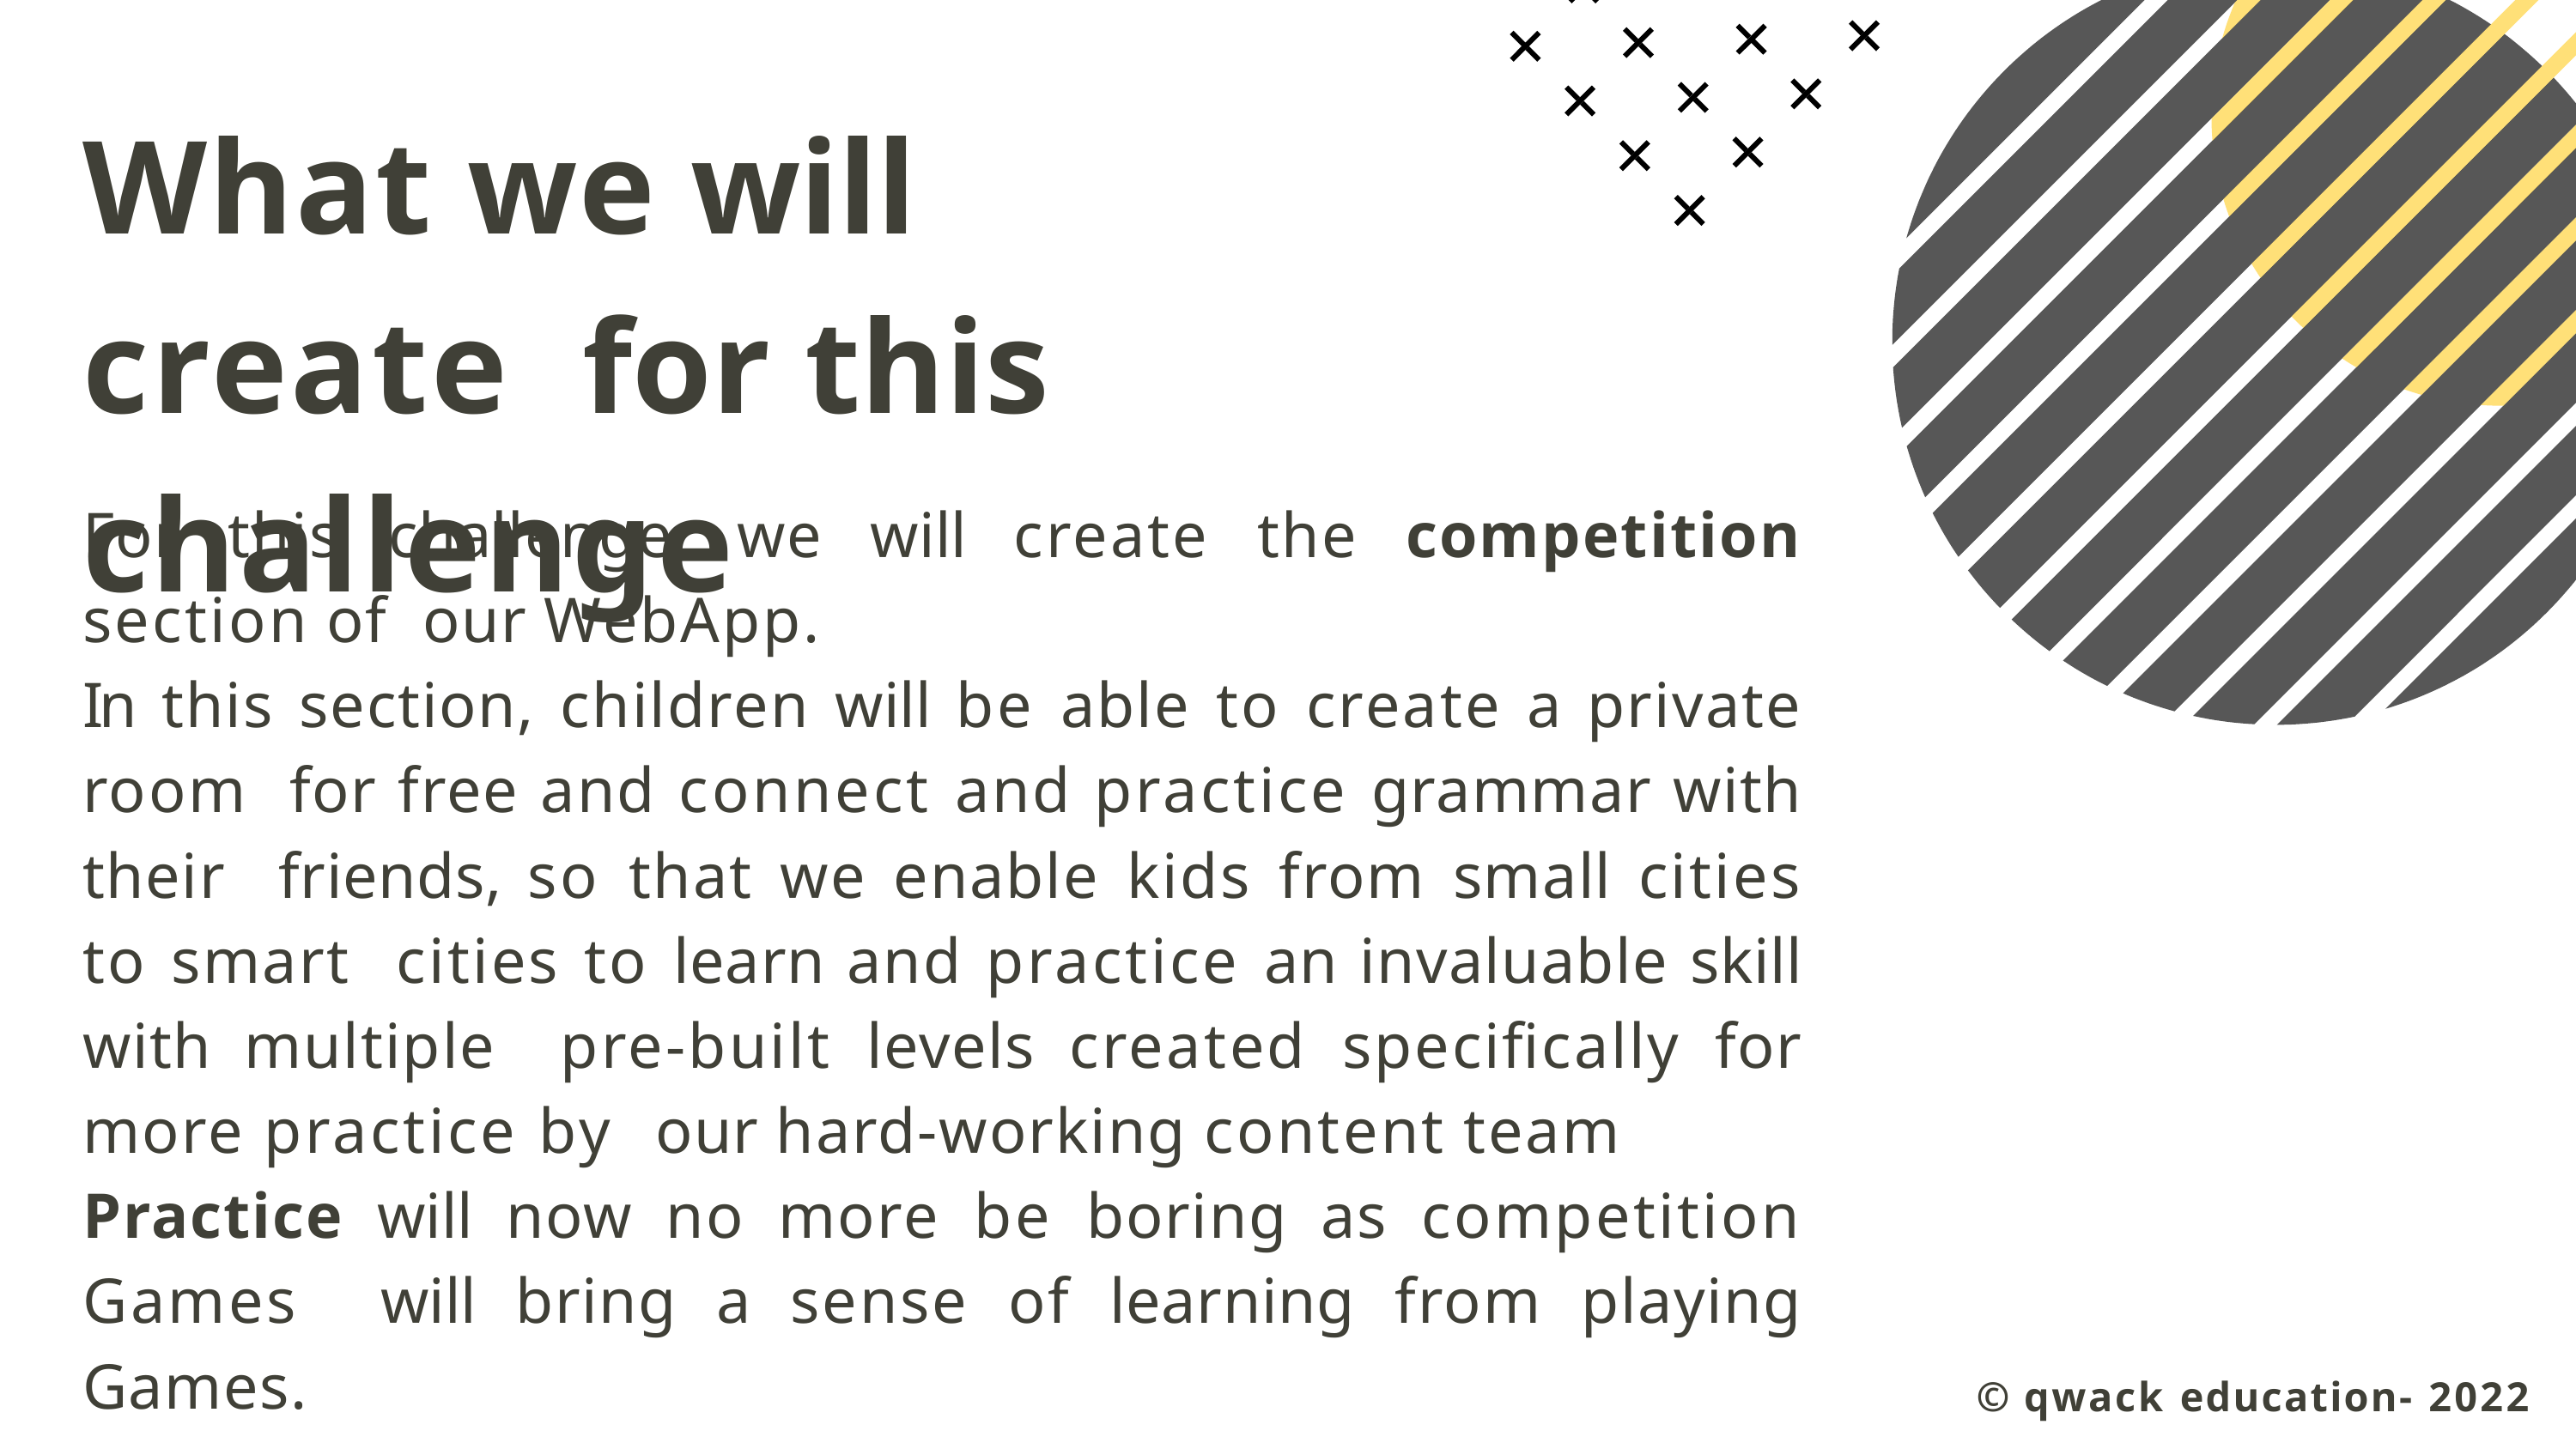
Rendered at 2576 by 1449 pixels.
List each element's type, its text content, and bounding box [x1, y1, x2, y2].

text_box [1619, 140, 1650, 172]
text_box [1564, 85, 1596, 117]
text_box For this challenge, we will create the competition section of our WebApp. In this section, children will be able to create a private room for free and connect and practice grammar with their friends, so that we enable kids from small cities to smart cities to learn and practice an invaluable skill with multiple pre-built levels created specifically for more practice by our hard-working content team Practice will now no more be boring as competition Games will bring a sense of learning from playing Games. [80, 482, 1804, 1422]
text_box [1849, 20, 1880, 52]
text_box [1732, 136, 1764, 168]
text_box [1623, 27, 1655, 58]
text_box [1892, 0, 2576, 725]
title What we will create for this challenge [80, 78, 1416, 482]
text_box [1735, 23, 1767, 55]
text_box [1674, 195, 1705, 227]
text_box [1677, 82, 1709, 113]
text_box [1790, 78, 1822, 110]
footer © qwack education- 2022 [1974, 1369, 2555, 1449]
text_box [1510, 30, 1541, 62]
